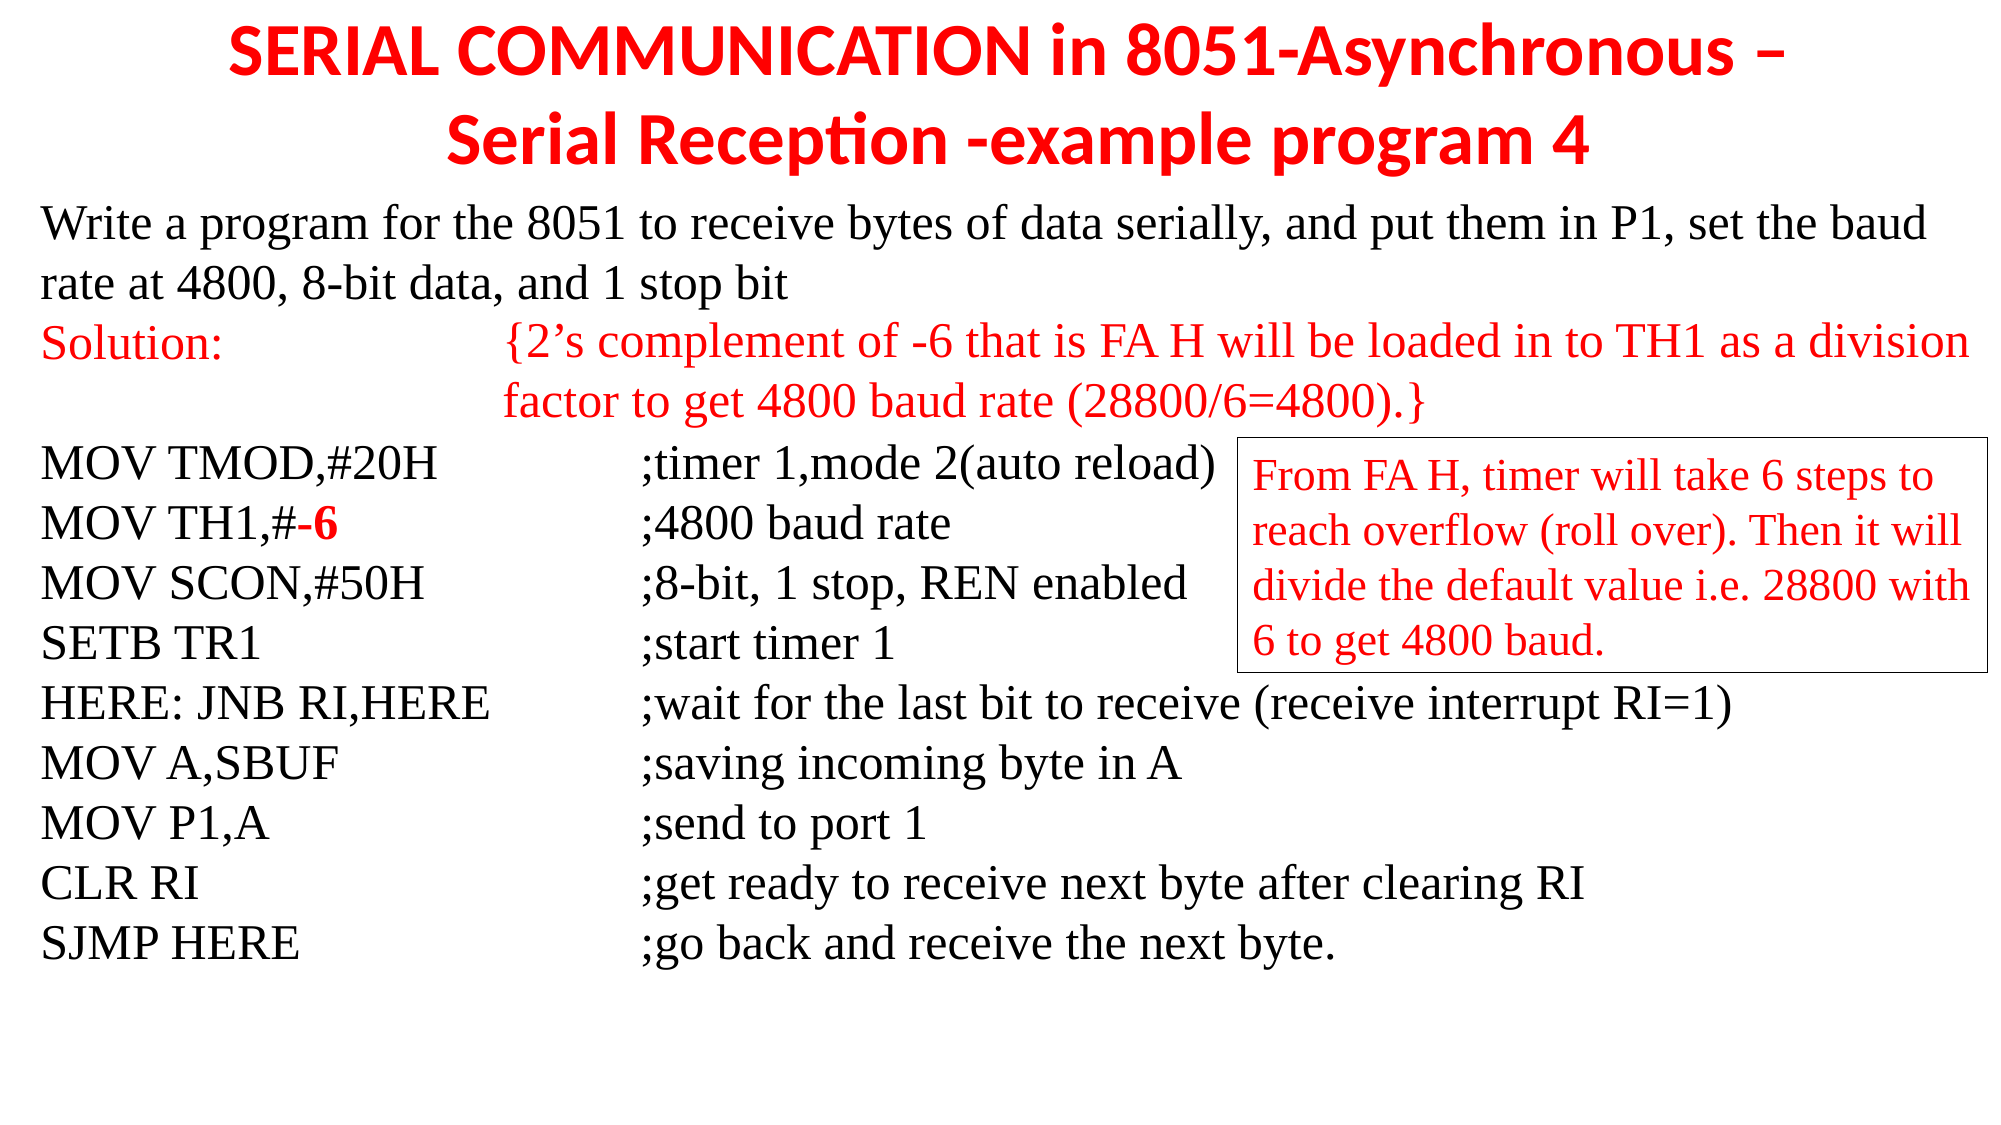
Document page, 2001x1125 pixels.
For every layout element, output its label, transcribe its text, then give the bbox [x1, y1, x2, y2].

text_box Write a program for the 8051 to receive bytes of data serially, and put them in P1, set the baud rate at 4800, 8-bit data, and 1 stop bit Solution: MOV TMOD,#20H ;timer 1,mode 2(auto reload) MOV TH1,#-6 ;4800 baud rate MOV SCON,#50H ;8-bit, 1 stop, REN enabled SETB TR1 ;start timer 1 HERE: JNB RI,HERE ;wait for the last bit to receive (receive interrupt RI=1) MOV A,SBUF ;saving incoming byte in A MOV P1,A ;send to port 1 CLR RI ;get ready to receive next byte after clearing RI SJMP HERE ;go back and receive the next byte. [25, 181, 1989, 977]
title SERIAL COMMUNICATION in 8051-Asynchronous – Serial Reception -example program 4 [37, 0, 2000, 182]
text_box From FA H, timer will take 6 steps to reach overflow (roll over). Then it will divide the default value i.e. 28800 with 6 to get 4800 baud. [1237, 437, 1988, 673]
text_box {2’s complement of -6 that is FA H will be loaded in to TH1 as a division factor to get 4800 baud rate (28800/6=4800).} [487, 299, 2000, 435]
